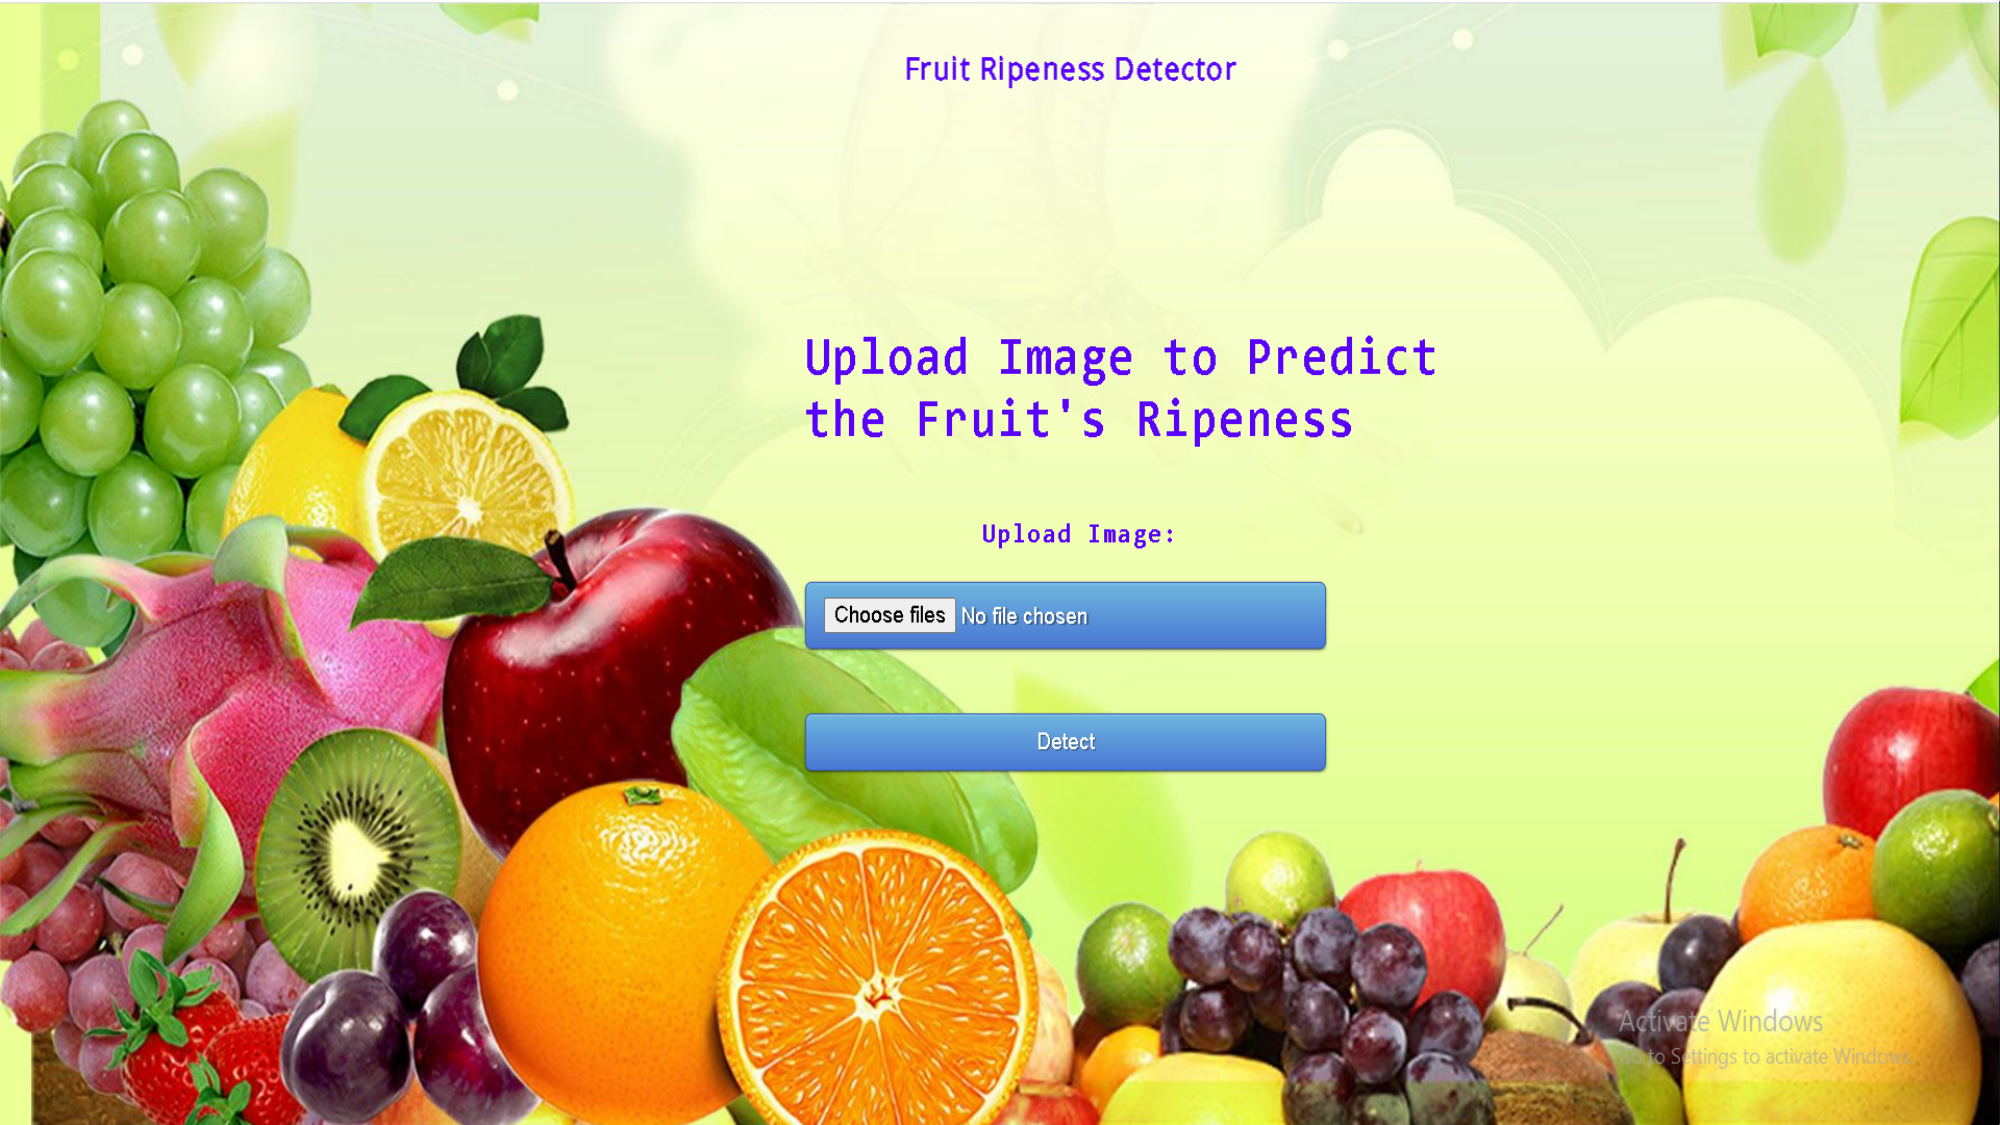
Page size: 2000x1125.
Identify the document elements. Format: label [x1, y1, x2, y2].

list [0, 0, 2000, 1125]
